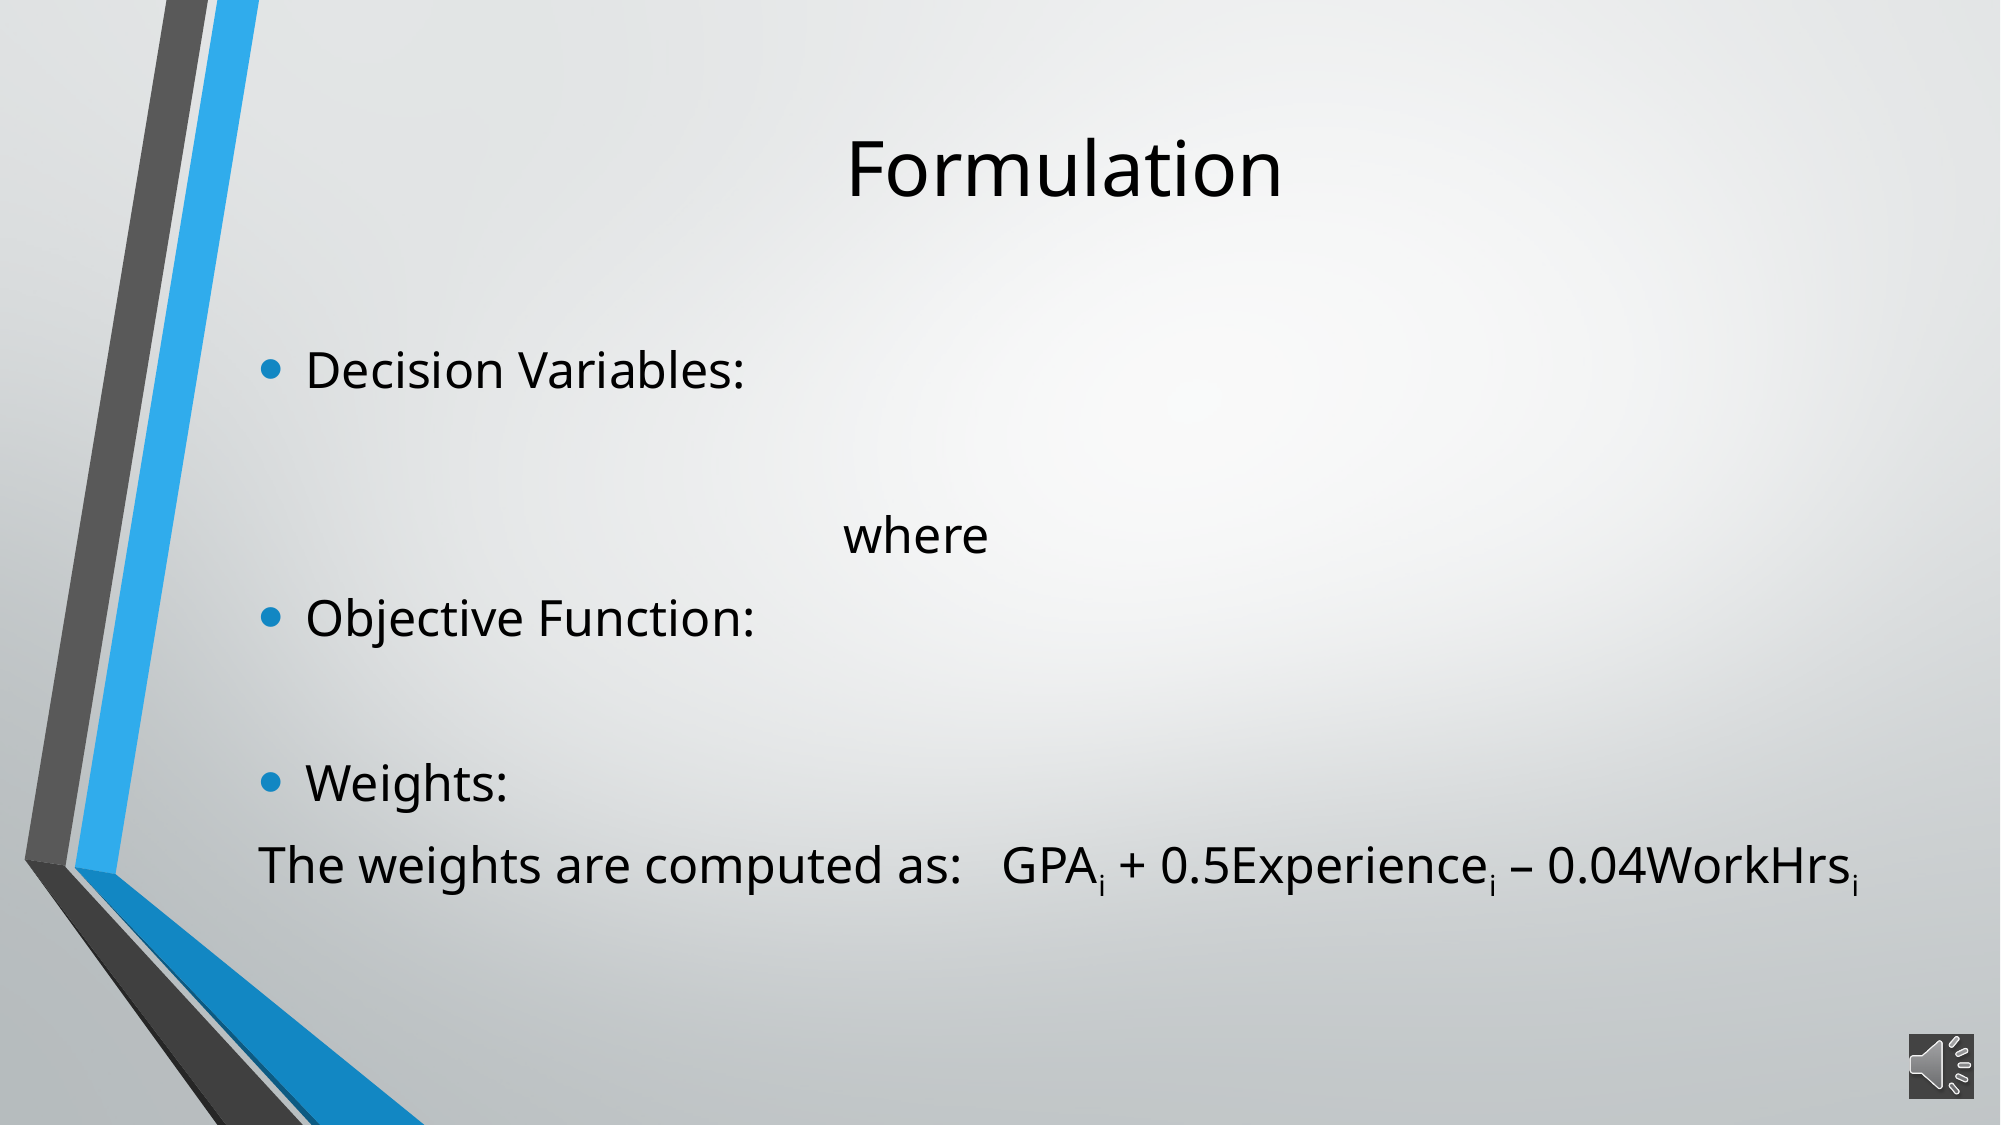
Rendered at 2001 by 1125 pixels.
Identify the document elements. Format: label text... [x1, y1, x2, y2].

title Formulation [243, 112, 1887, 220]
picture [1908, 1033, 1976, 1101]
